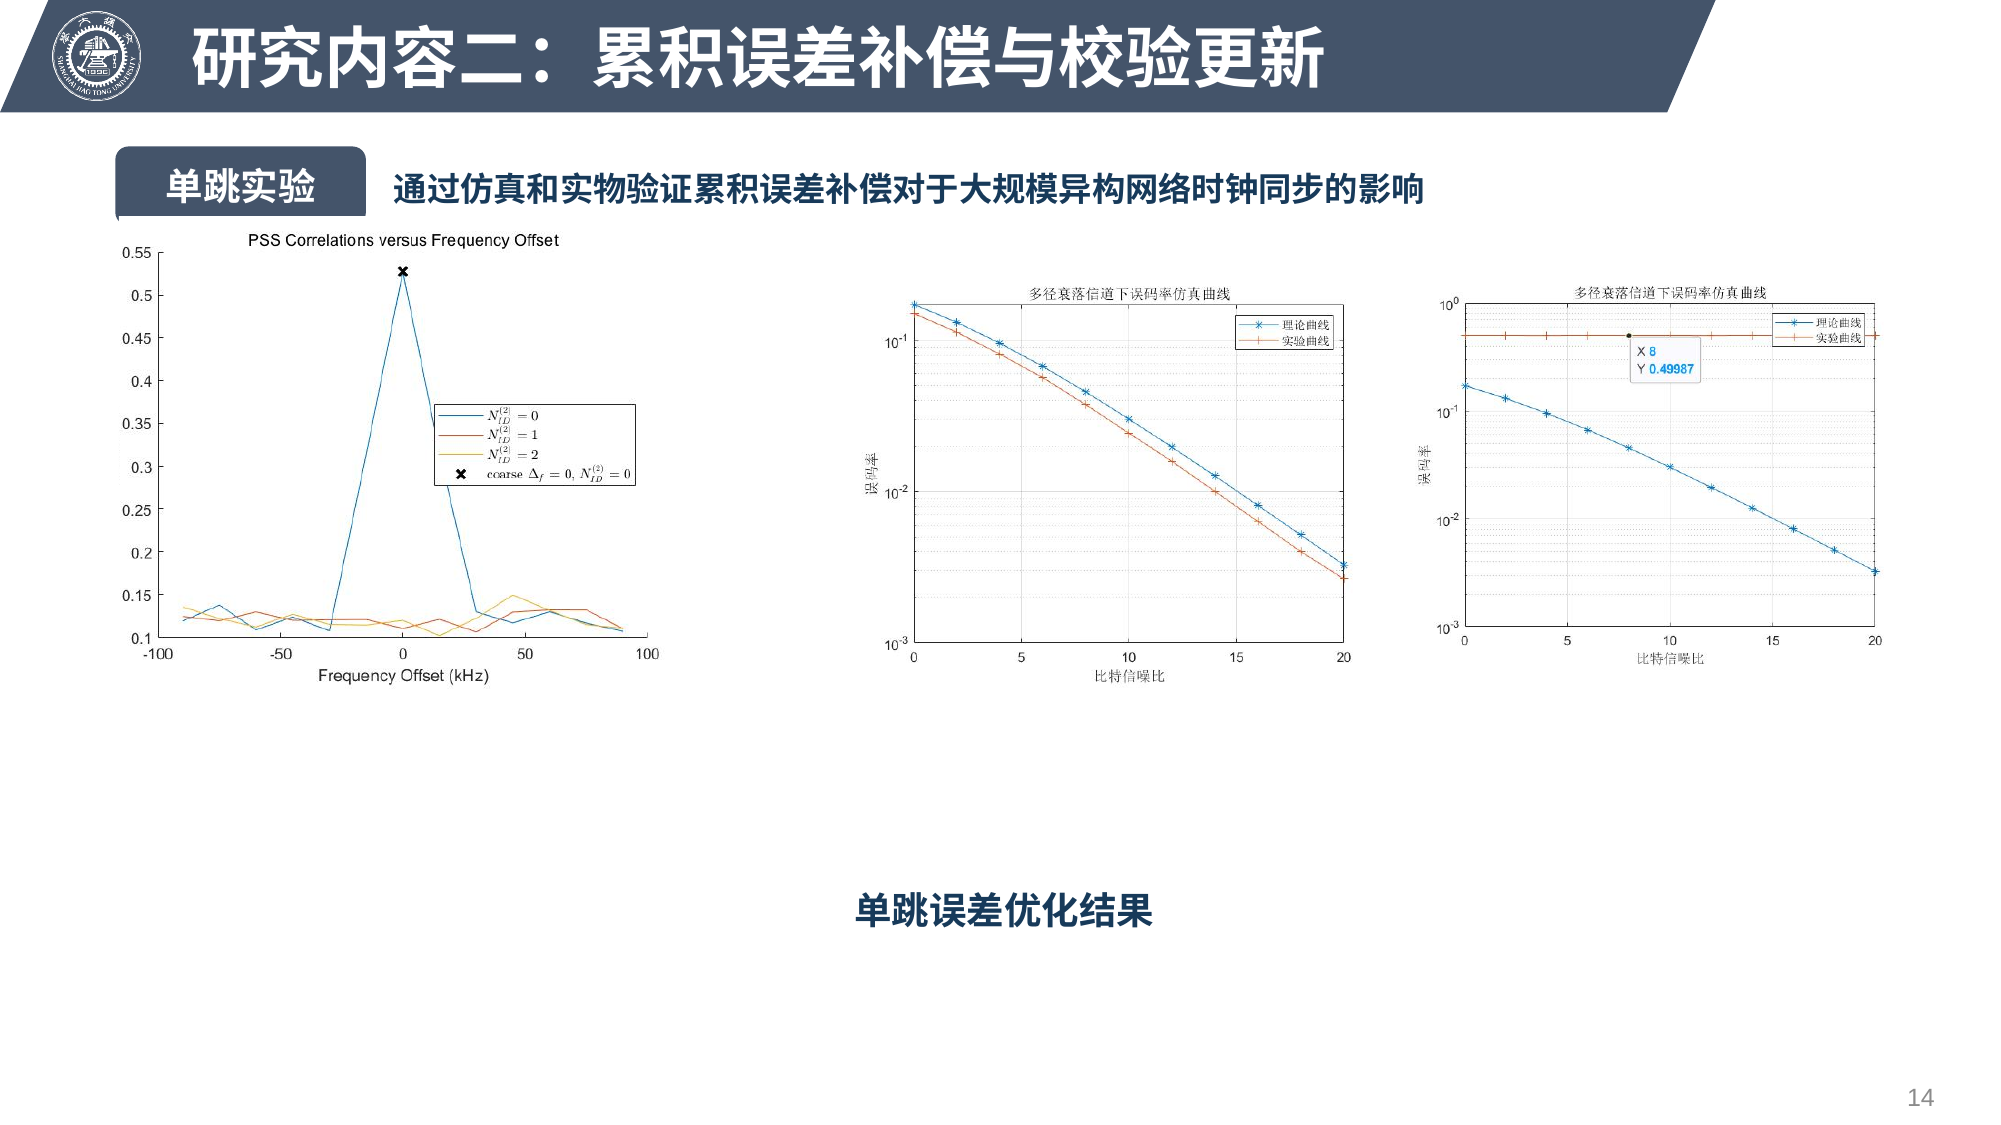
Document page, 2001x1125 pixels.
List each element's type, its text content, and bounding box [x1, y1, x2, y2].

text_box 单跳误差优化结果 [257, 879, 1752, 940]
picture [118, 213, 707, 689]
picture [52, 11, 141, 101]
list 研究内容二：累积误差补偿与校验更新 [176, 7, 1700, 106]
text_box 通过仿真和实物验证累积误差补偿对于大规模异构网络时钟同步的影响 [379, 149, 1752, 216]
slide_number 14 [1779, 1068, 1950, 1125]
text_box 单跳实验 [114, 145, 367, 222]
picture [841, 273, 1925, 688]
